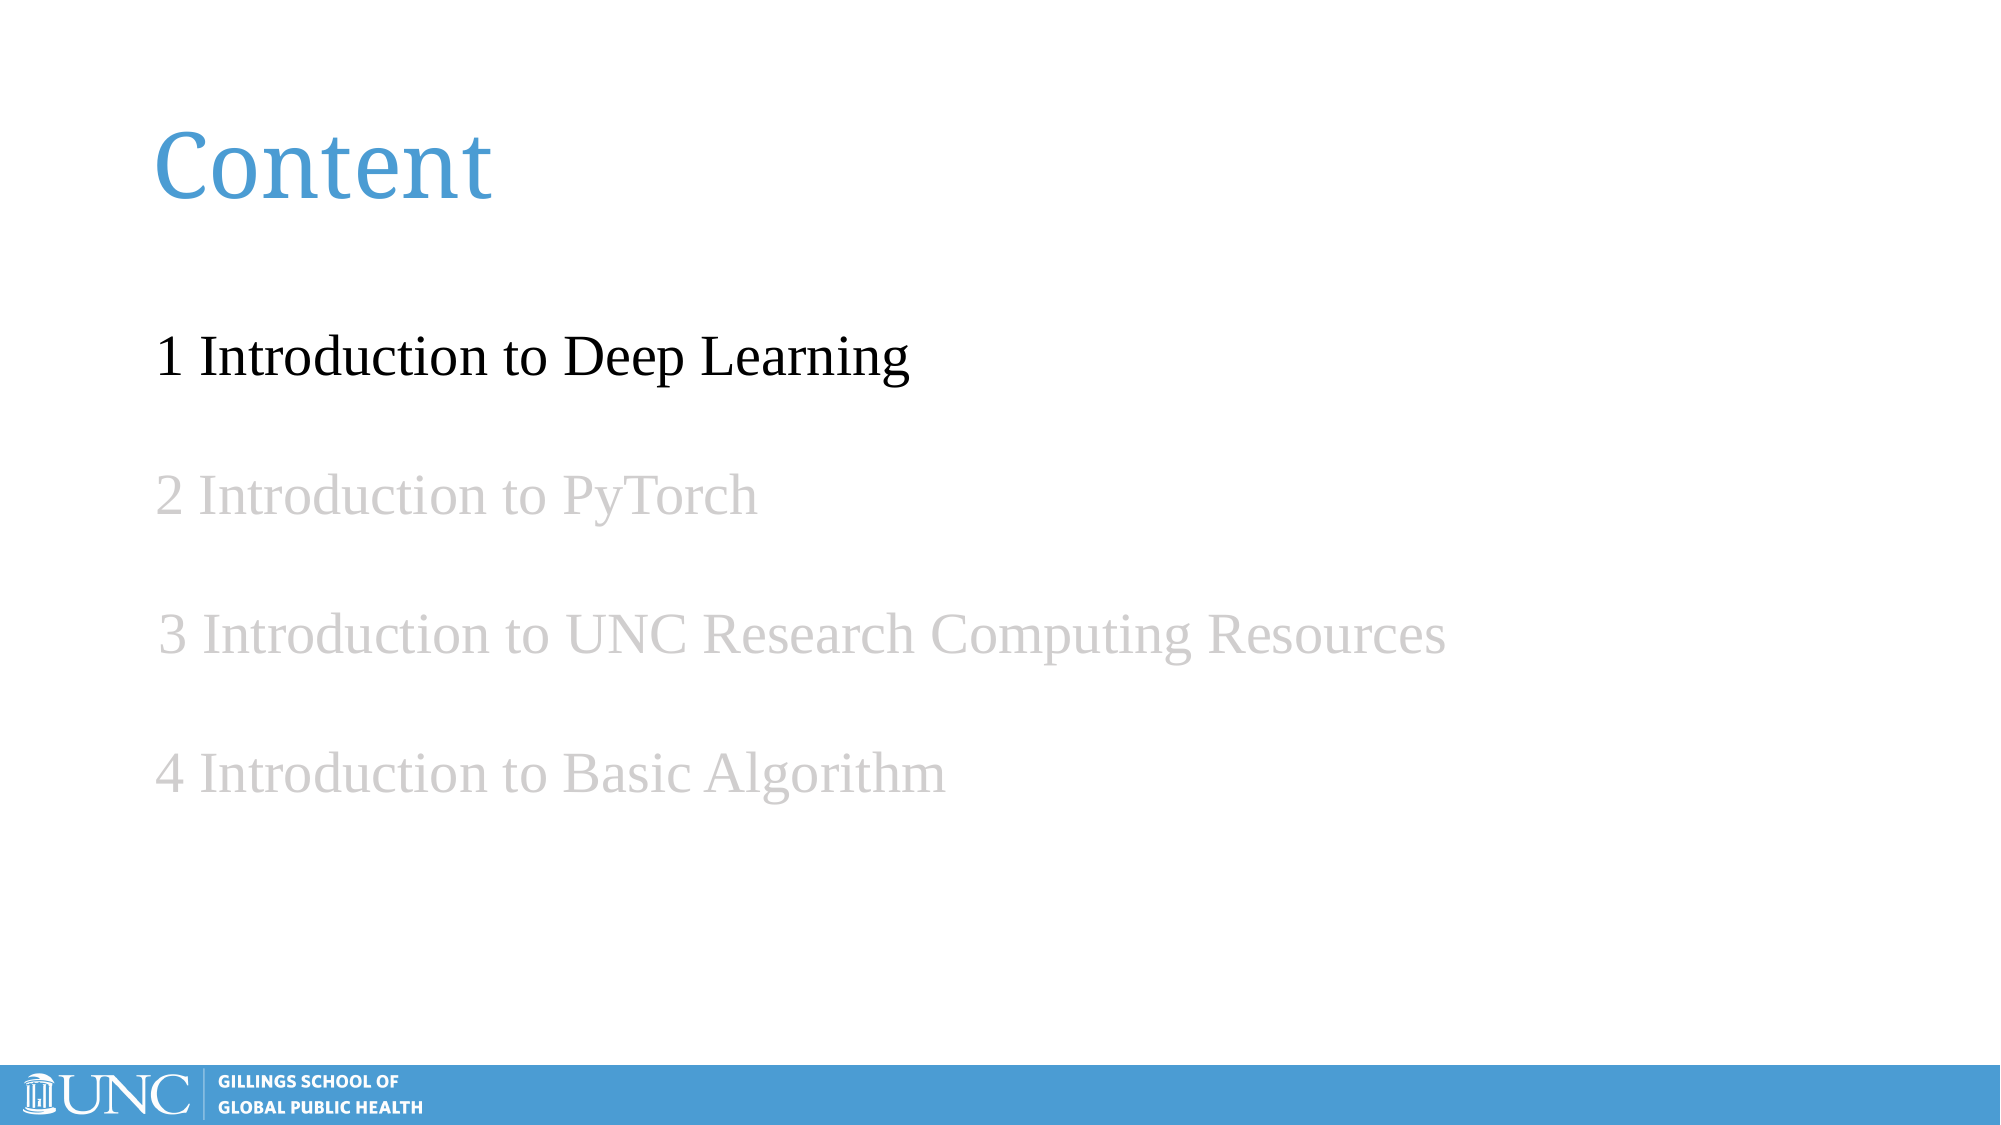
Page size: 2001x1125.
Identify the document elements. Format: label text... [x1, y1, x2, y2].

picture [23, 1068, 422, 1120]
text_box 1 Introduction to Deep Learning [141, 309, 926, 395]
text_box 2 Introduction to PyTorch [140, 448, 775, 534]
text_box 3 Introduction to UNC Research Computing Resources [143, 588, 1463, 673]
text_box 4 Introduction to Basic Algorithm [141, 727, 962, 812]
title Content [137, 59, 1863, 278]
